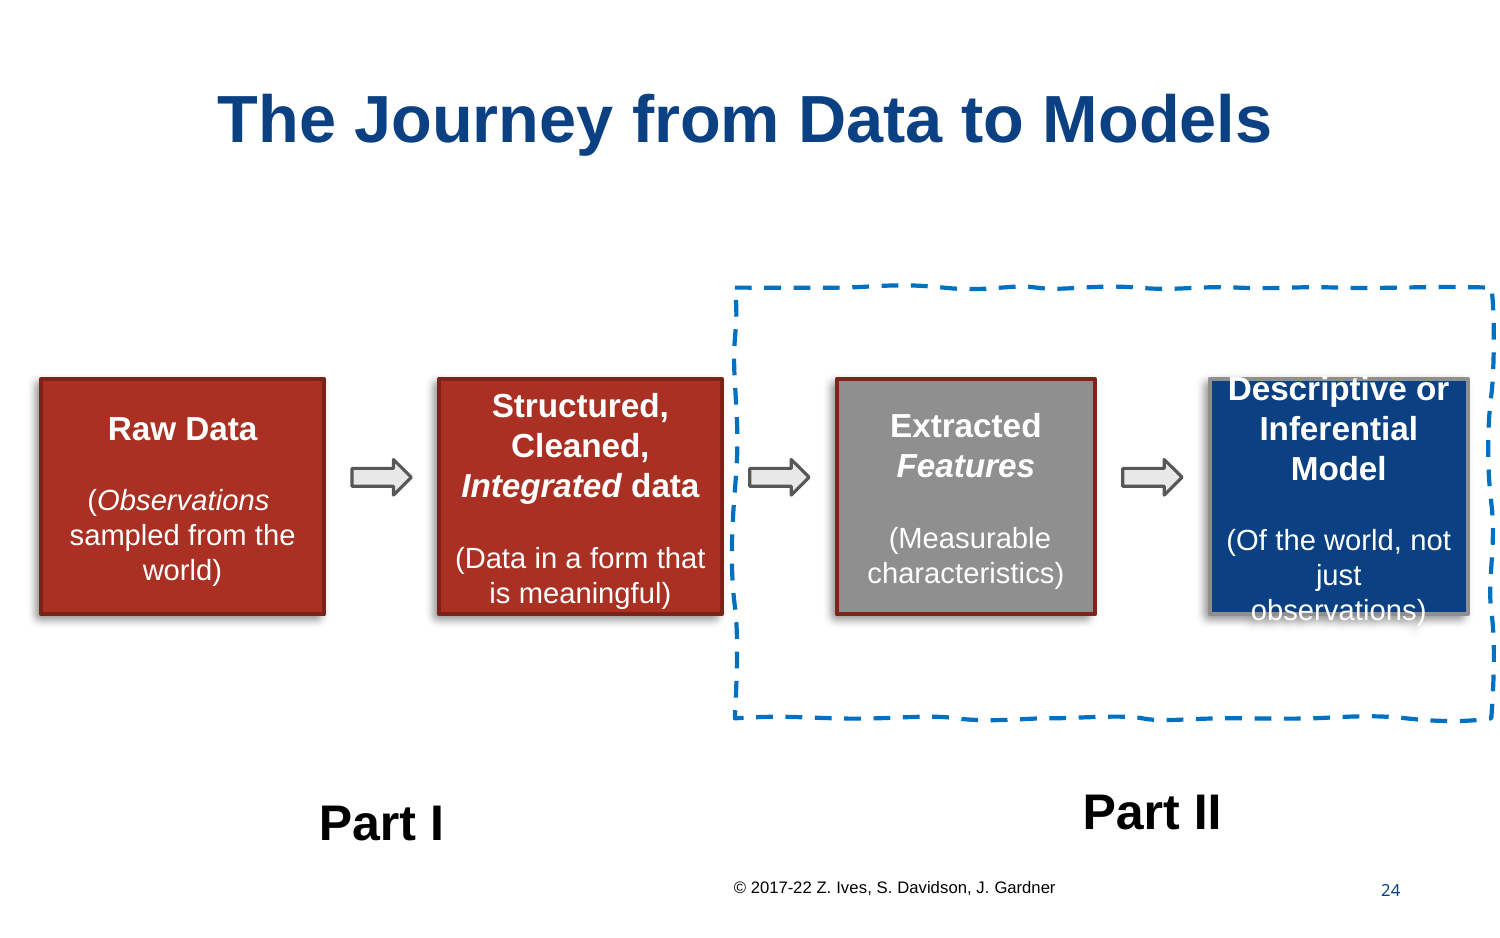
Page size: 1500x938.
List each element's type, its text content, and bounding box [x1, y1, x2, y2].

title The Journey from Data to Models [75, 26, 1416, 205]
text_box Structured, Cleaned, Integrated data (Data in a form that is meaningful) [439, 379, 722, 615]
text_box [351, 459, 412, 496]
text_box [731, 285, 1494, 722]
slide_number 24 [1347, 866, 1416, 917]
text_box Raw Data (Observations sampled from the world) [41, 379, 325, 615]
text_box Part I [303, 782, 460, 858]
text_box Part II [1067, 771, 1238, 847]
